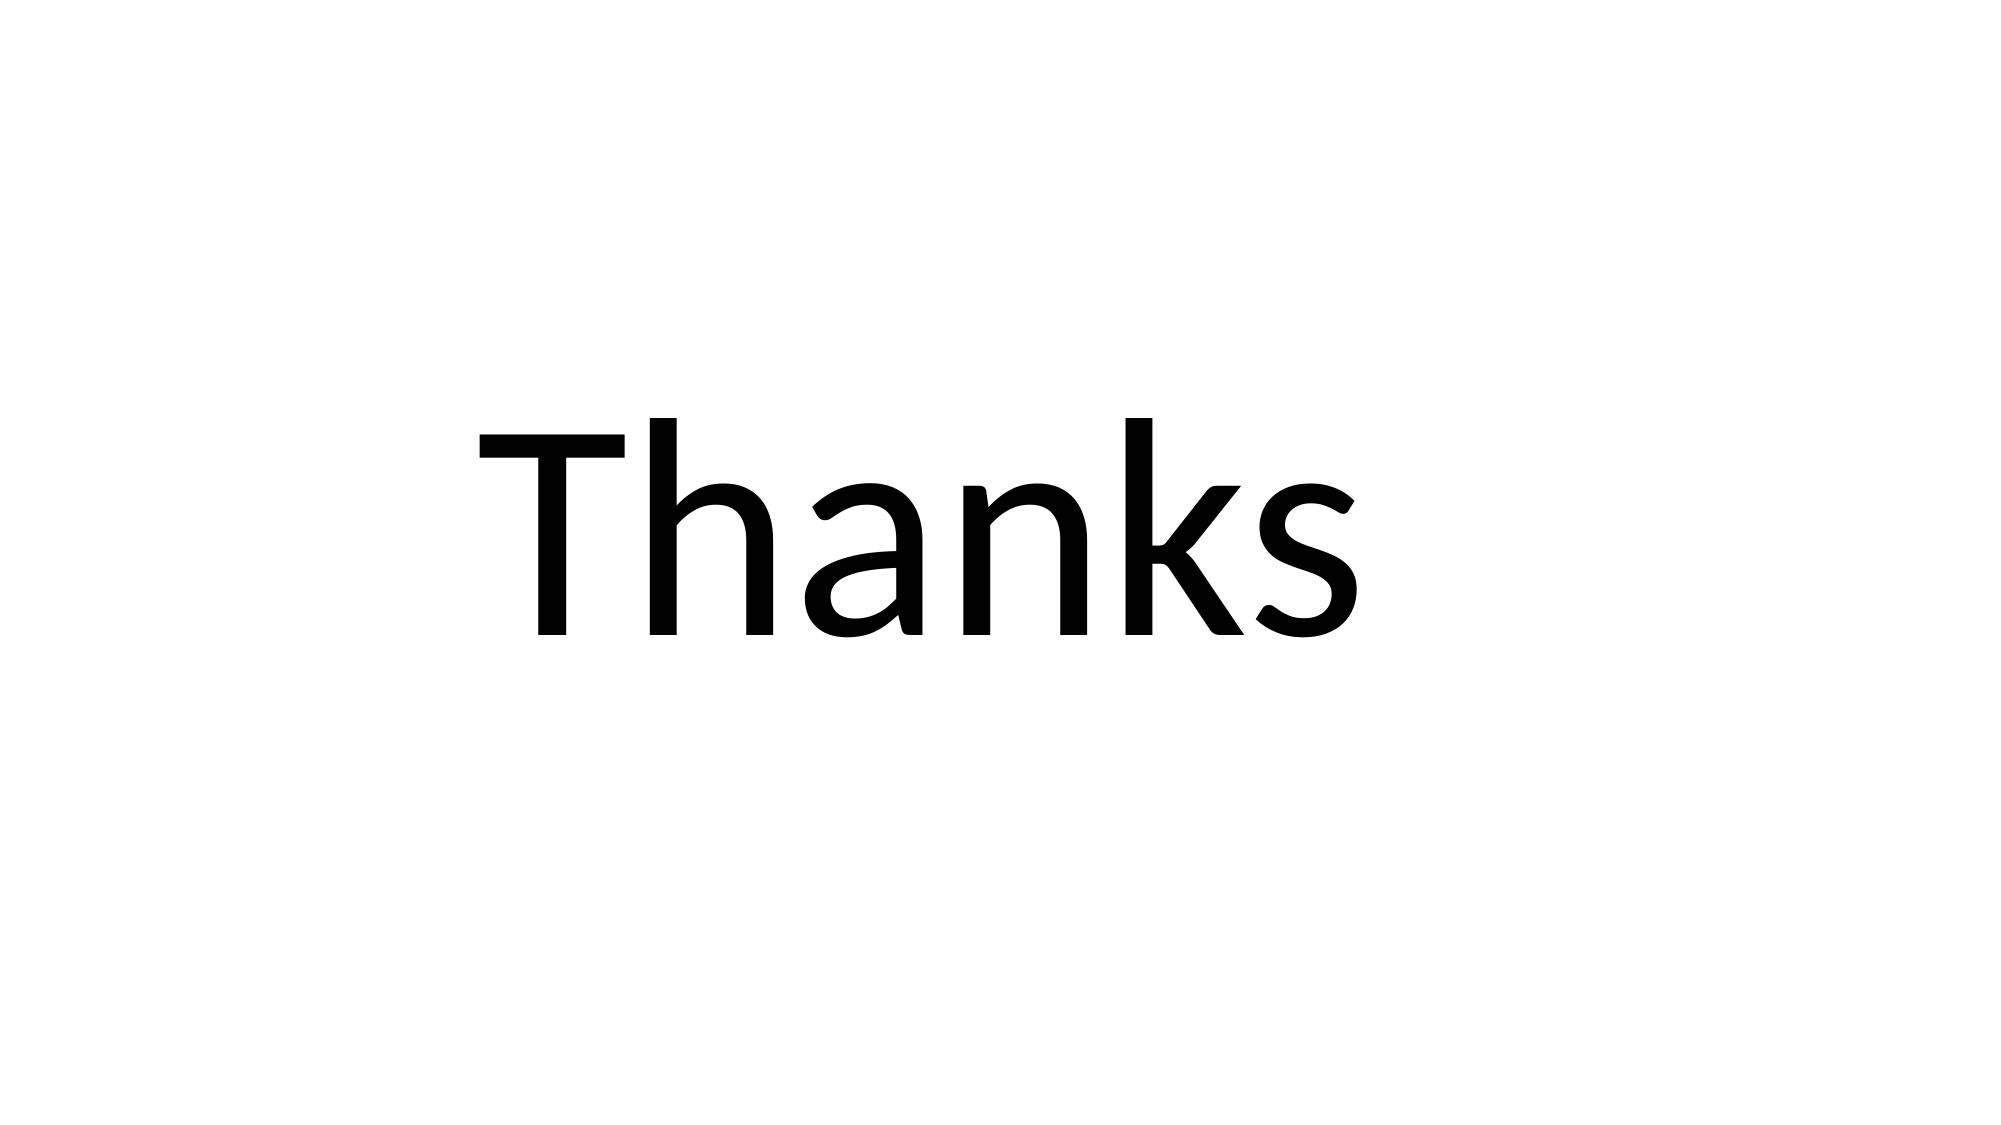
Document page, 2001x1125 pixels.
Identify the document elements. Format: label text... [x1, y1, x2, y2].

text_box Thanks [154, 68, 1691, 953]
